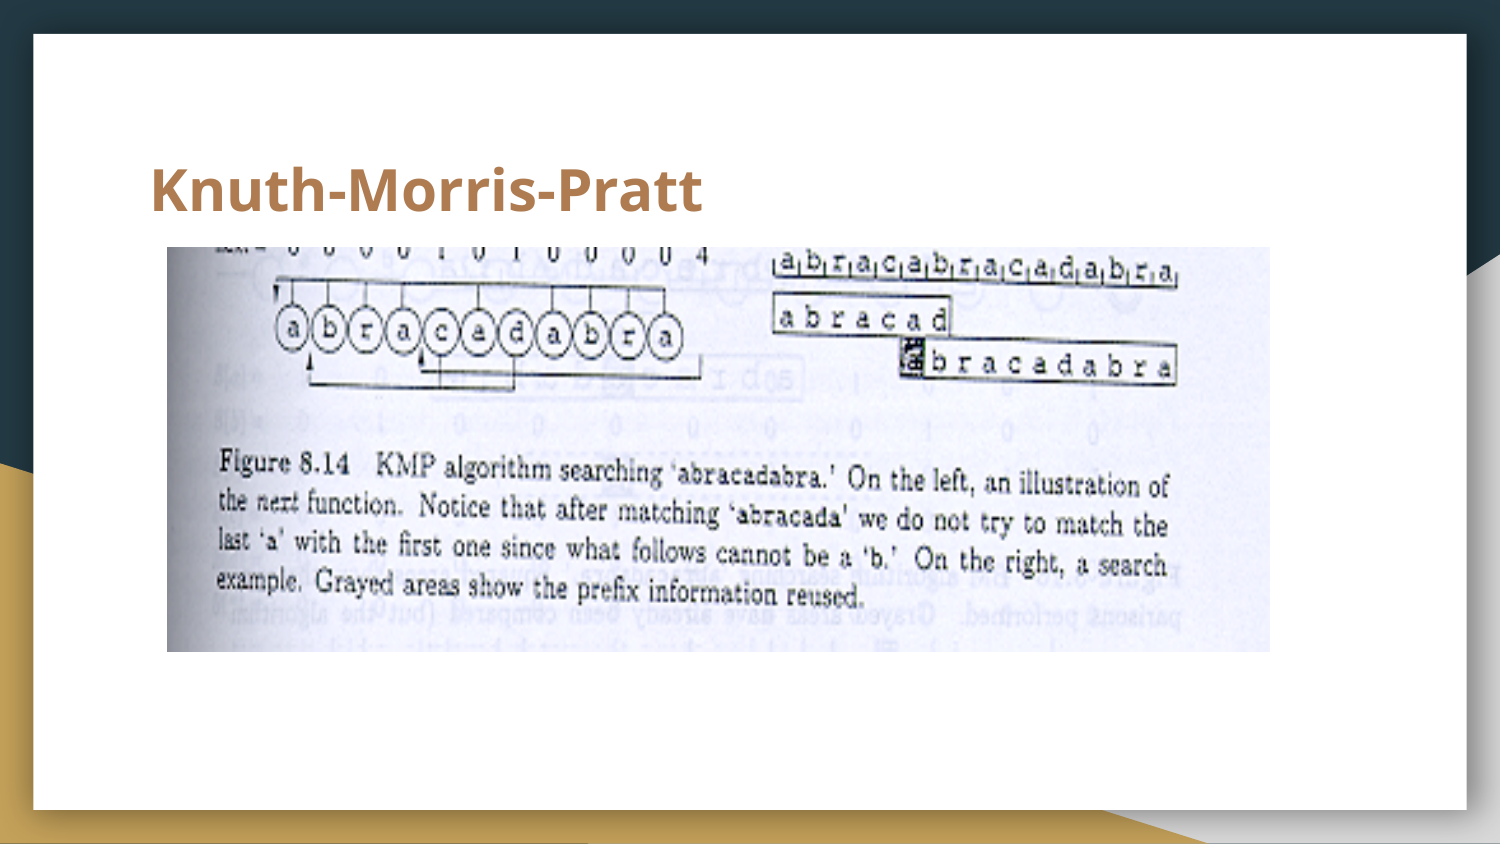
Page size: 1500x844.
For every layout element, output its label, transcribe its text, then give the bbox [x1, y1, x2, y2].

picture [166, 247, 1271, 652]
title Knuth-Morris-Pratt [134, 138, 1366, 296]
